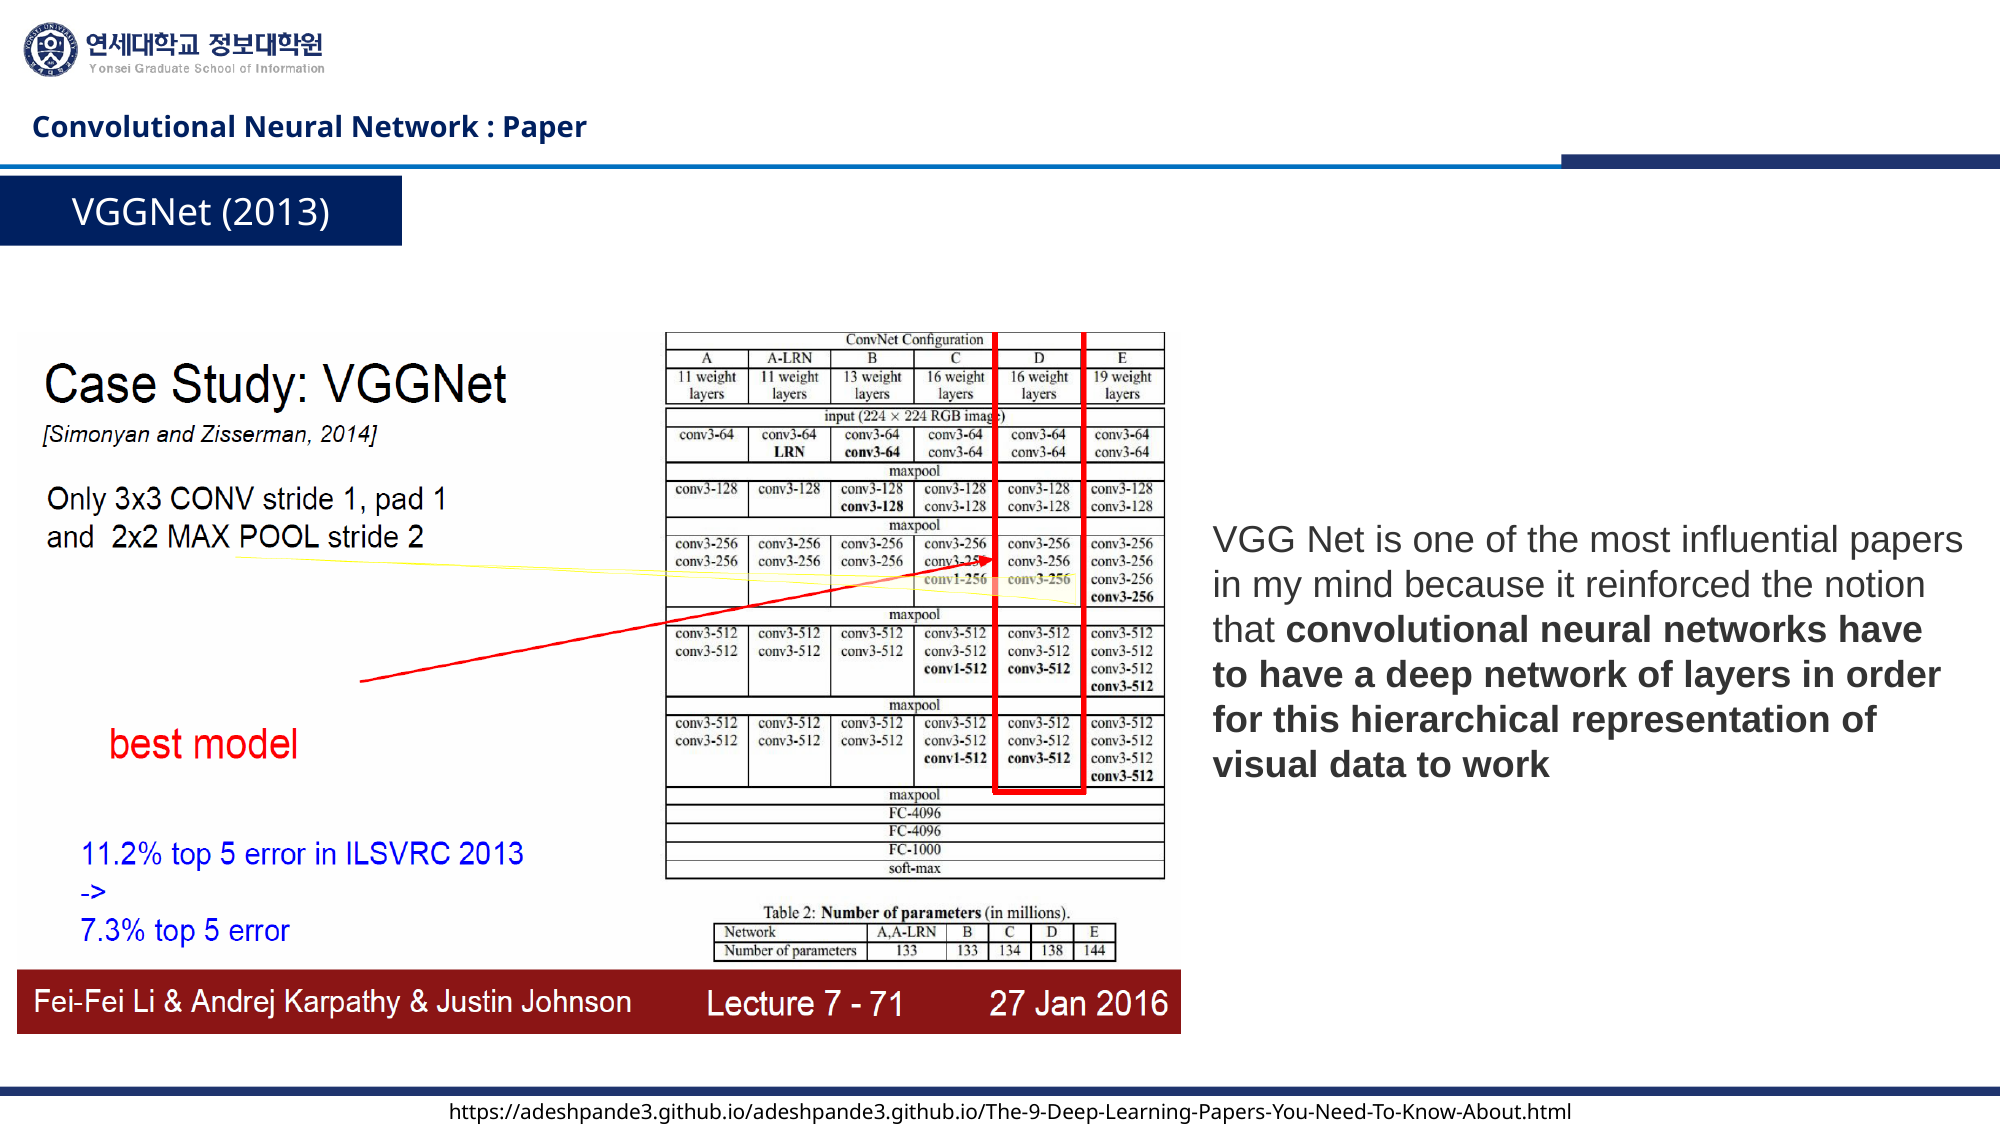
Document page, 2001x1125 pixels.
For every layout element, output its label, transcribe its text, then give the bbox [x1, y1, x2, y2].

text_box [0, 154, 2000, 169]
picture [16, 332, 1181, 1034]
text_box VGGNet (2013) [0, 174, 403, 247]
picture [22, 20, 336, 81]
text_box VGG Net is one of the most influential papers in my mind because it reinforced the notion that convolutional neural networks have to have a deep network of layers in order for this hierarchical representation of visual data to work [1197, 507, 1982, 792]
text_box https://adeshpande3.github.io/adeshpande3.github.io/The-9-Deep-Learning-Papers-You-Need-To-Know-About.html [433, 1091, 1690, 1125]
text_box [0, 1086, 2000, 1097]
text_box Convolutional Neural Network : Paper [17, 100, 715, 151]
